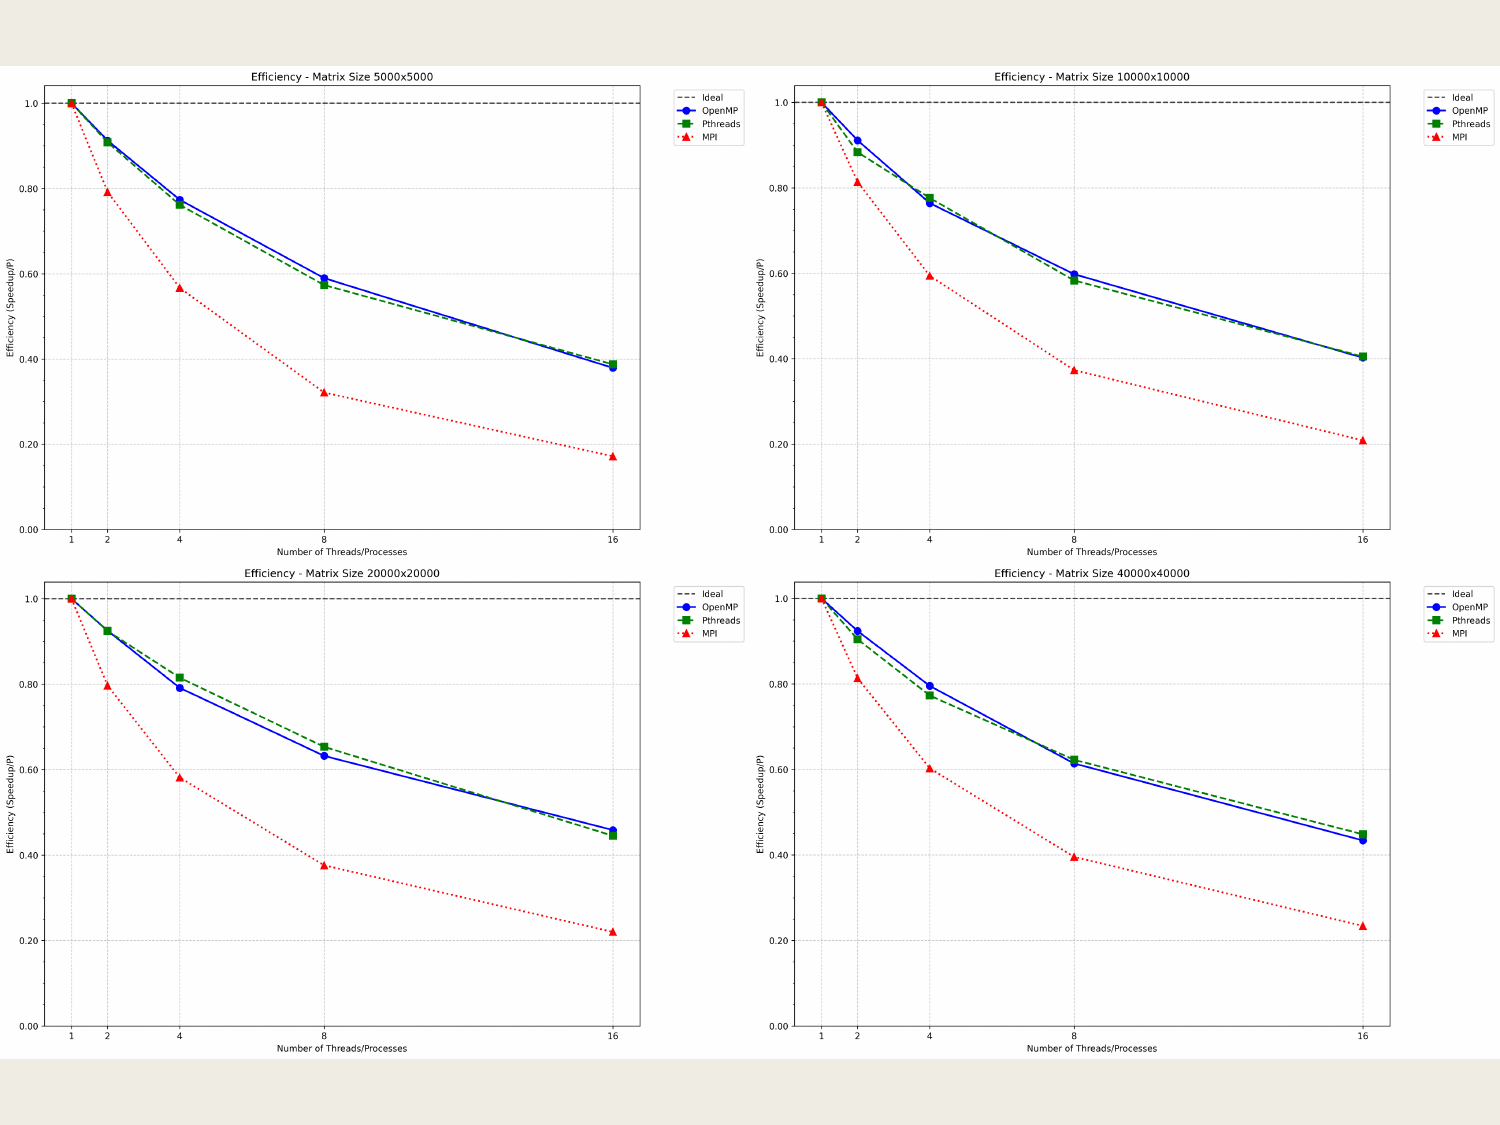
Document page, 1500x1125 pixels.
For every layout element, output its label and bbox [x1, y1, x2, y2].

list [0, 66, 1500, 1059]
